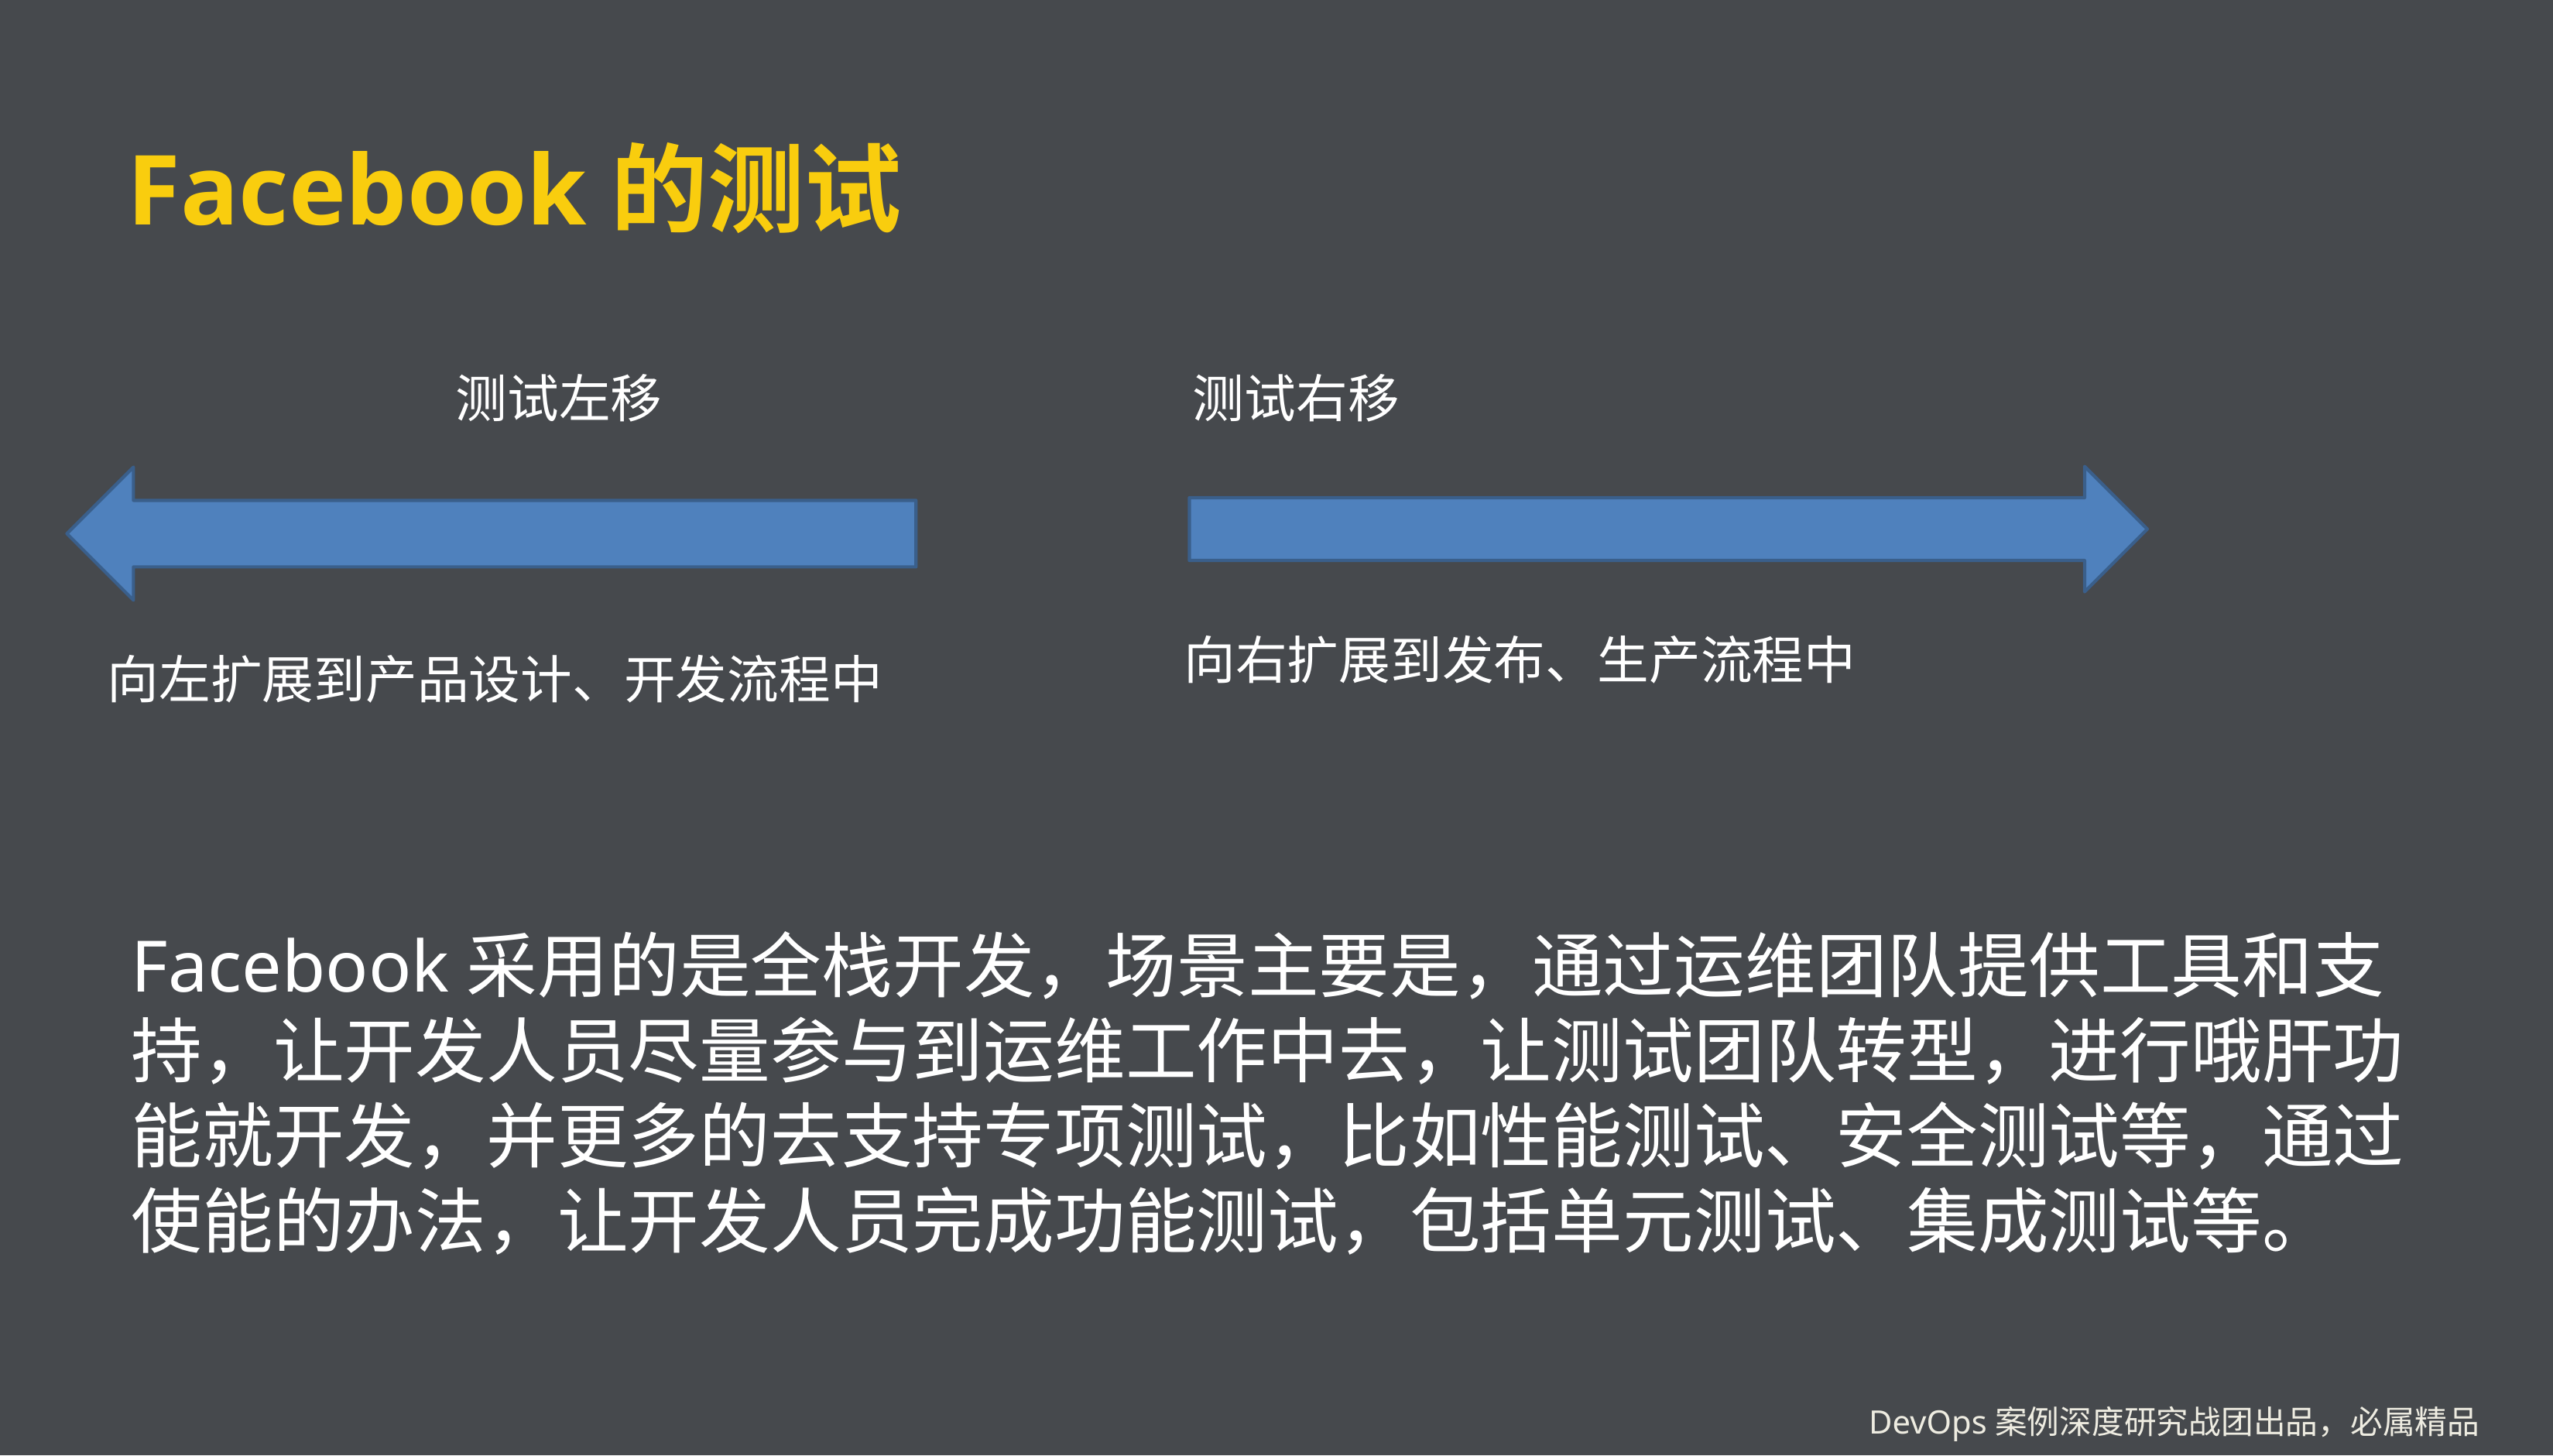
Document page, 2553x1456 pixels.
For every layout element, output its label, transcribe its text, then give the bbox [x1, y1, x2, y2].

list Facebook采用的是全栈开发，场景主要是，通过运维团队提供工具和支持，让开发人员尽量参与到运维工作中去，让测试团队转型，进行哦肝功能就开发，并更多的去支持专项测试，比如性能测试、安全测试等，通过使能的办法，让开发人员完成功能测试，包括单元测试、集成测试等。 [131, 921, 2429, 1266]
text_box 向右扩展到发布、生产流程中 [1172, 622, 1954, 696]
text_box [1187, 464, 2150, 594]
title Facebook的测试 [127, 128, 2425, 372]
text_box 向左扩展到产品设计、开发流程中 [95, 641, 917, 714]
text_box [65, 465, 918, 602]
text_box 测试左移 [444, 360, 735, 433]
text_box 测试右移 [1181, 360, 1472, 433]
